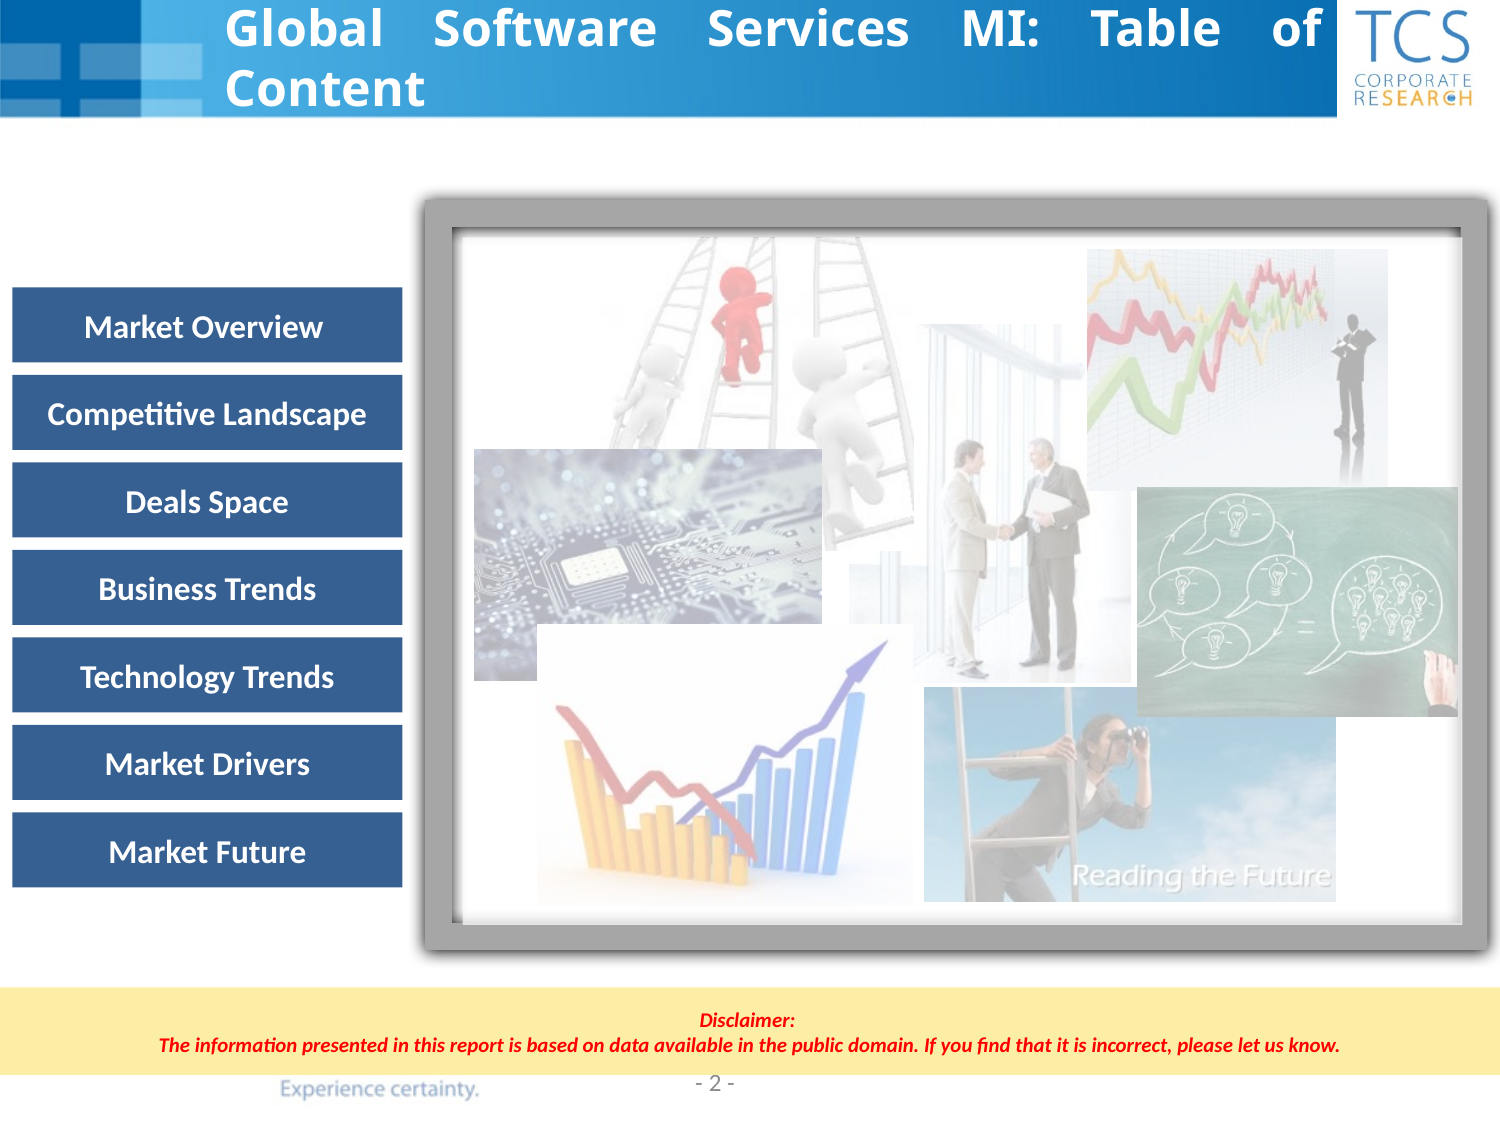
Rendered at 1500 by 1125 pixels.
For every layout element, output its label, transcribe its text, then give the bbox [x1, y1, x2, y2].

picture [0, 0, 1500, 985]
text_box Technology Trends [12, 637, 403, 713]
text_box Disclaimer: The information presented in this report is based on data available in the public domain. If you find that it is incorrect, please let us know. [0, 985, 1500, 1077]
text_box Market Drivers [12, 724, 403, 800]
text_box [460, 235, 1465, 927]
title Global Software Services MI: Table of Content [209, 0, 1338, 113]
text_box Business Trends [12, 549, 403, 625]
text_box Competitive Landscape [12, 374, 403, 450]
text_box Market Future [12, 812, 403, 888]
text_box - 2 - [650, 1077, 750, 1100]
text_box Market Overview [12, 287, 403, 363]
text_box Deals Space [12, 462, 403, 538]
text_box [423, 198, 1490, 952]
picture [0, 1077, 1499, 1124]
